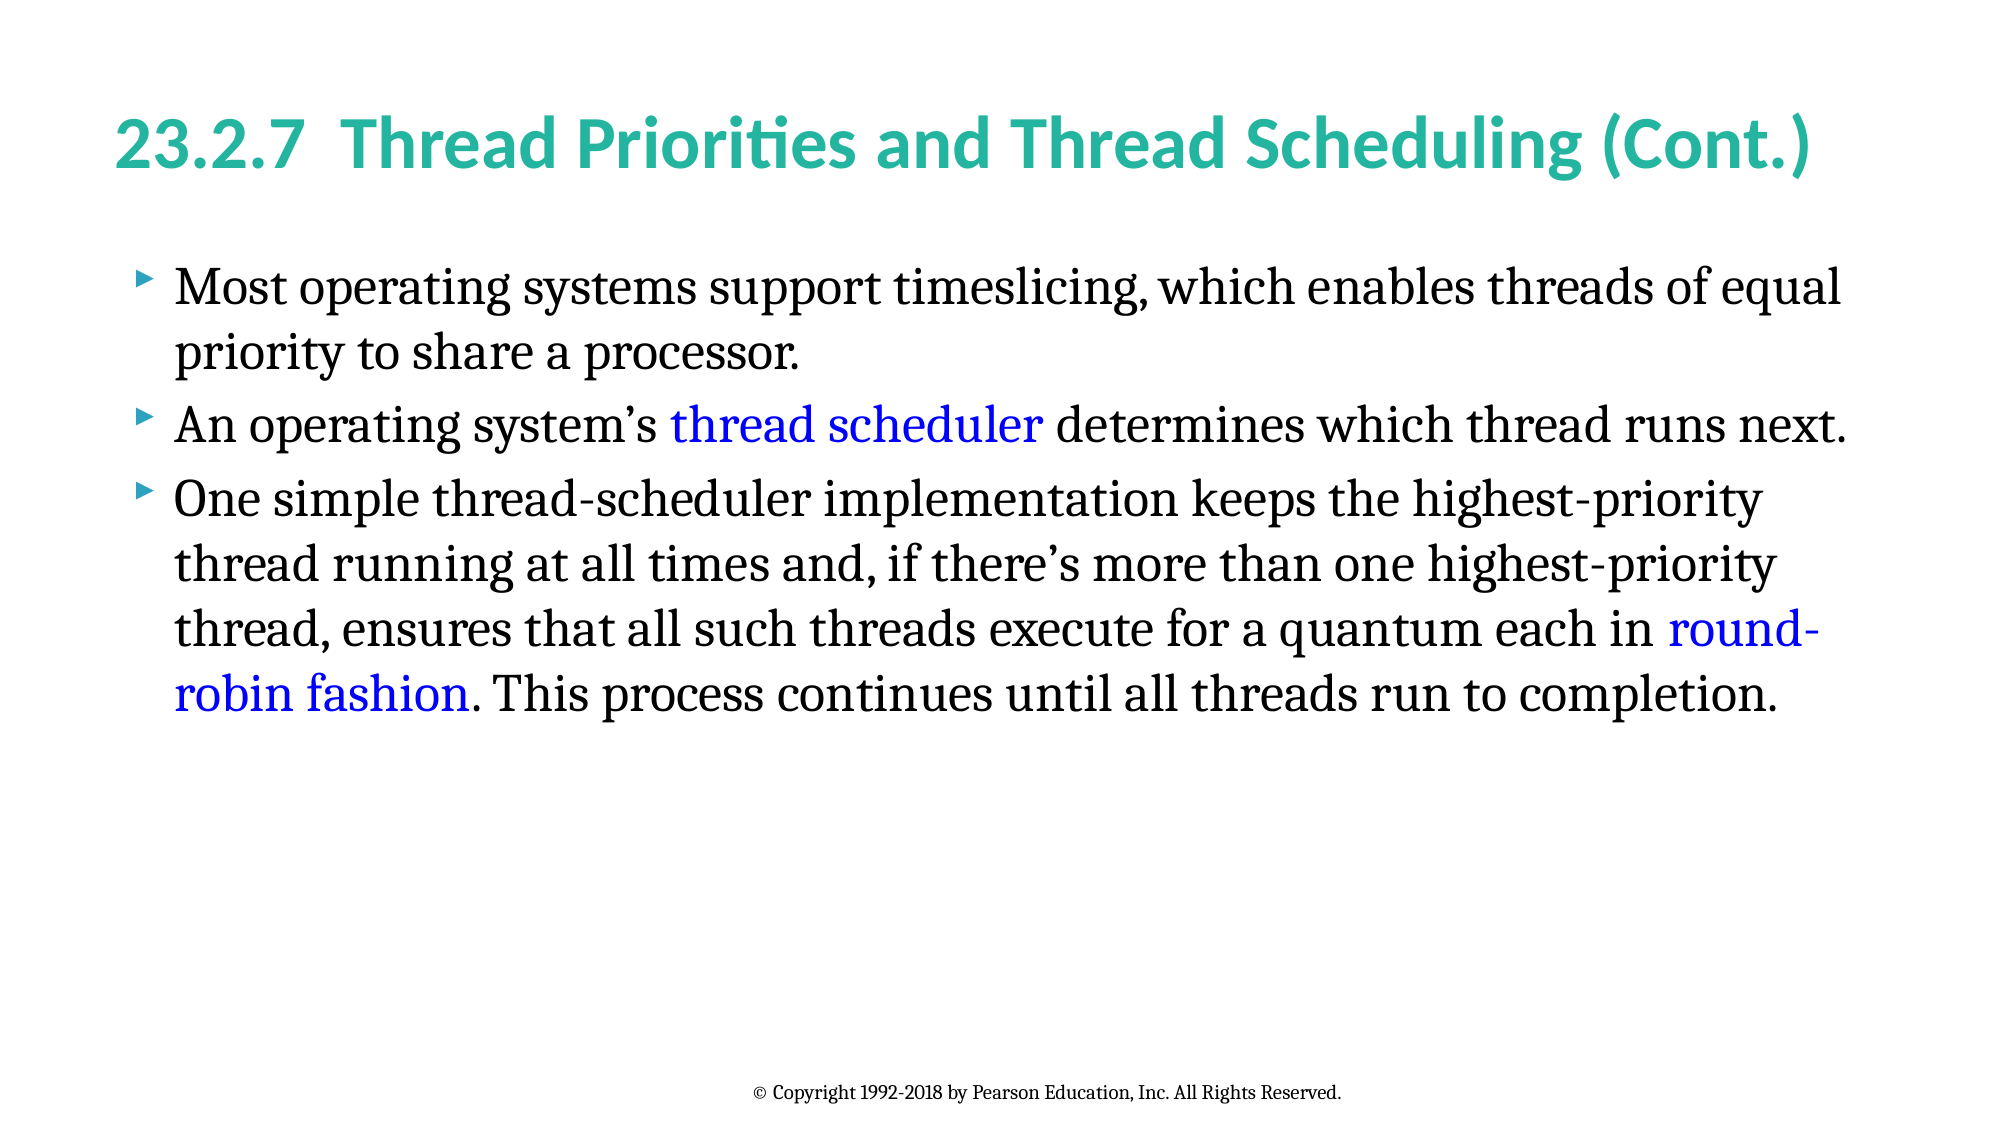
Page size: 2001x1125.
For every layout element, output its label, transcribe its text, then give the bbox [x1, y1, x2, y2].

list Most operating systems support timeslicing, which enables threads of equal priority to share a processor. An operating system’s thread scheduler determines which thread runs next. One simple thread-scheduler implementation keeps the highest-priority thread running at all times and, if there’s more than one highest-priority thread, ensures that all such threads execute for a quantum each in round-robin fashion. This process continues until all threads run to completion. [99, 242, 1900, 986]
title 23.2.7 Thread Priorities and Thread Scheduling (Cont.) [99, 45, 1900, 233]
footer © Copyright 1992-2018 by Pearson Education, Inc. All Rights Reserved. [736, 1051, 1892, 1112]
